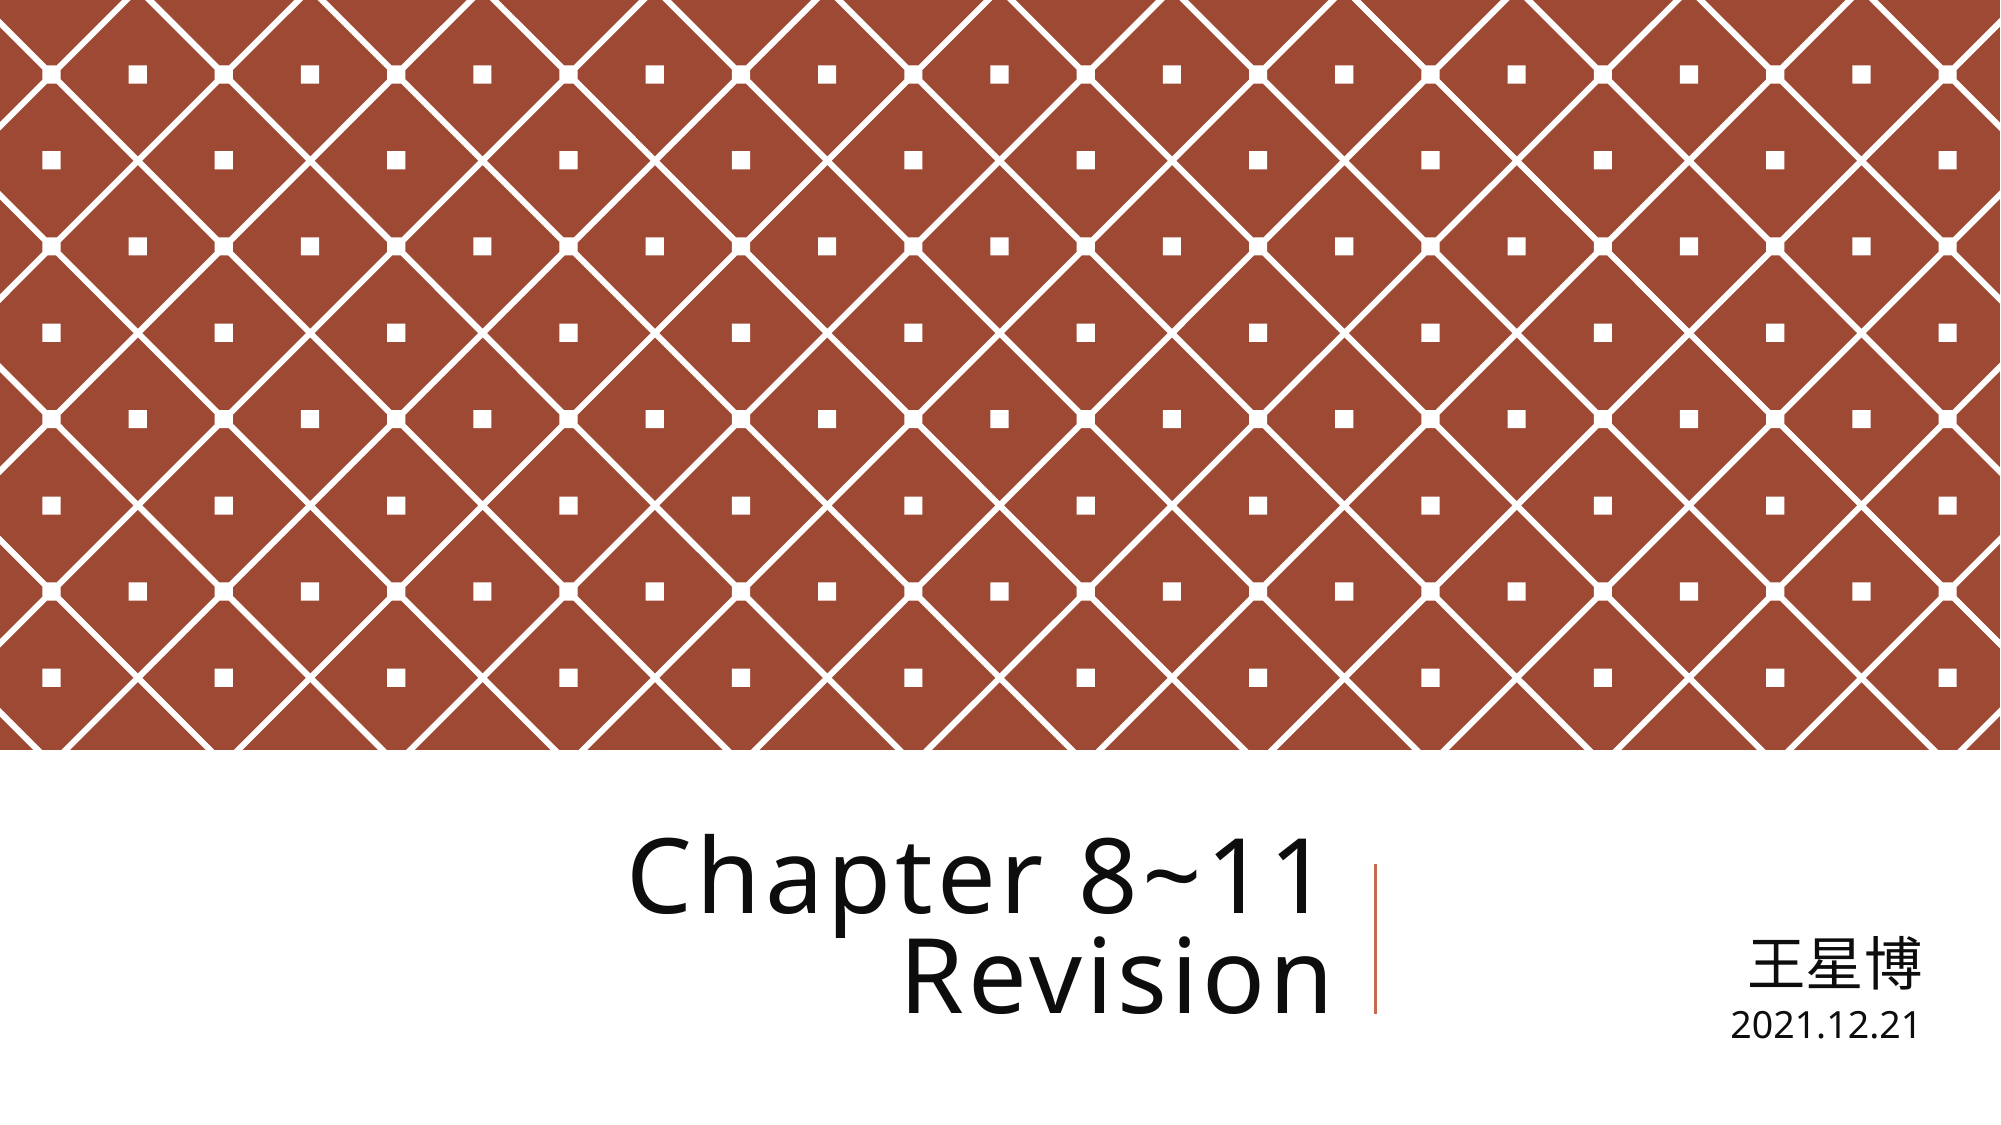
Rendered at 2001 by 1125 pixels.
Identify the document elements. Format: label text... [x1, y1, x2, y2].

subtitle 王星博 2021.12.21 [1412, 813, 1938, 1054]
title Chapter 8~11 Revision [75, 813, 1350, 1054]
